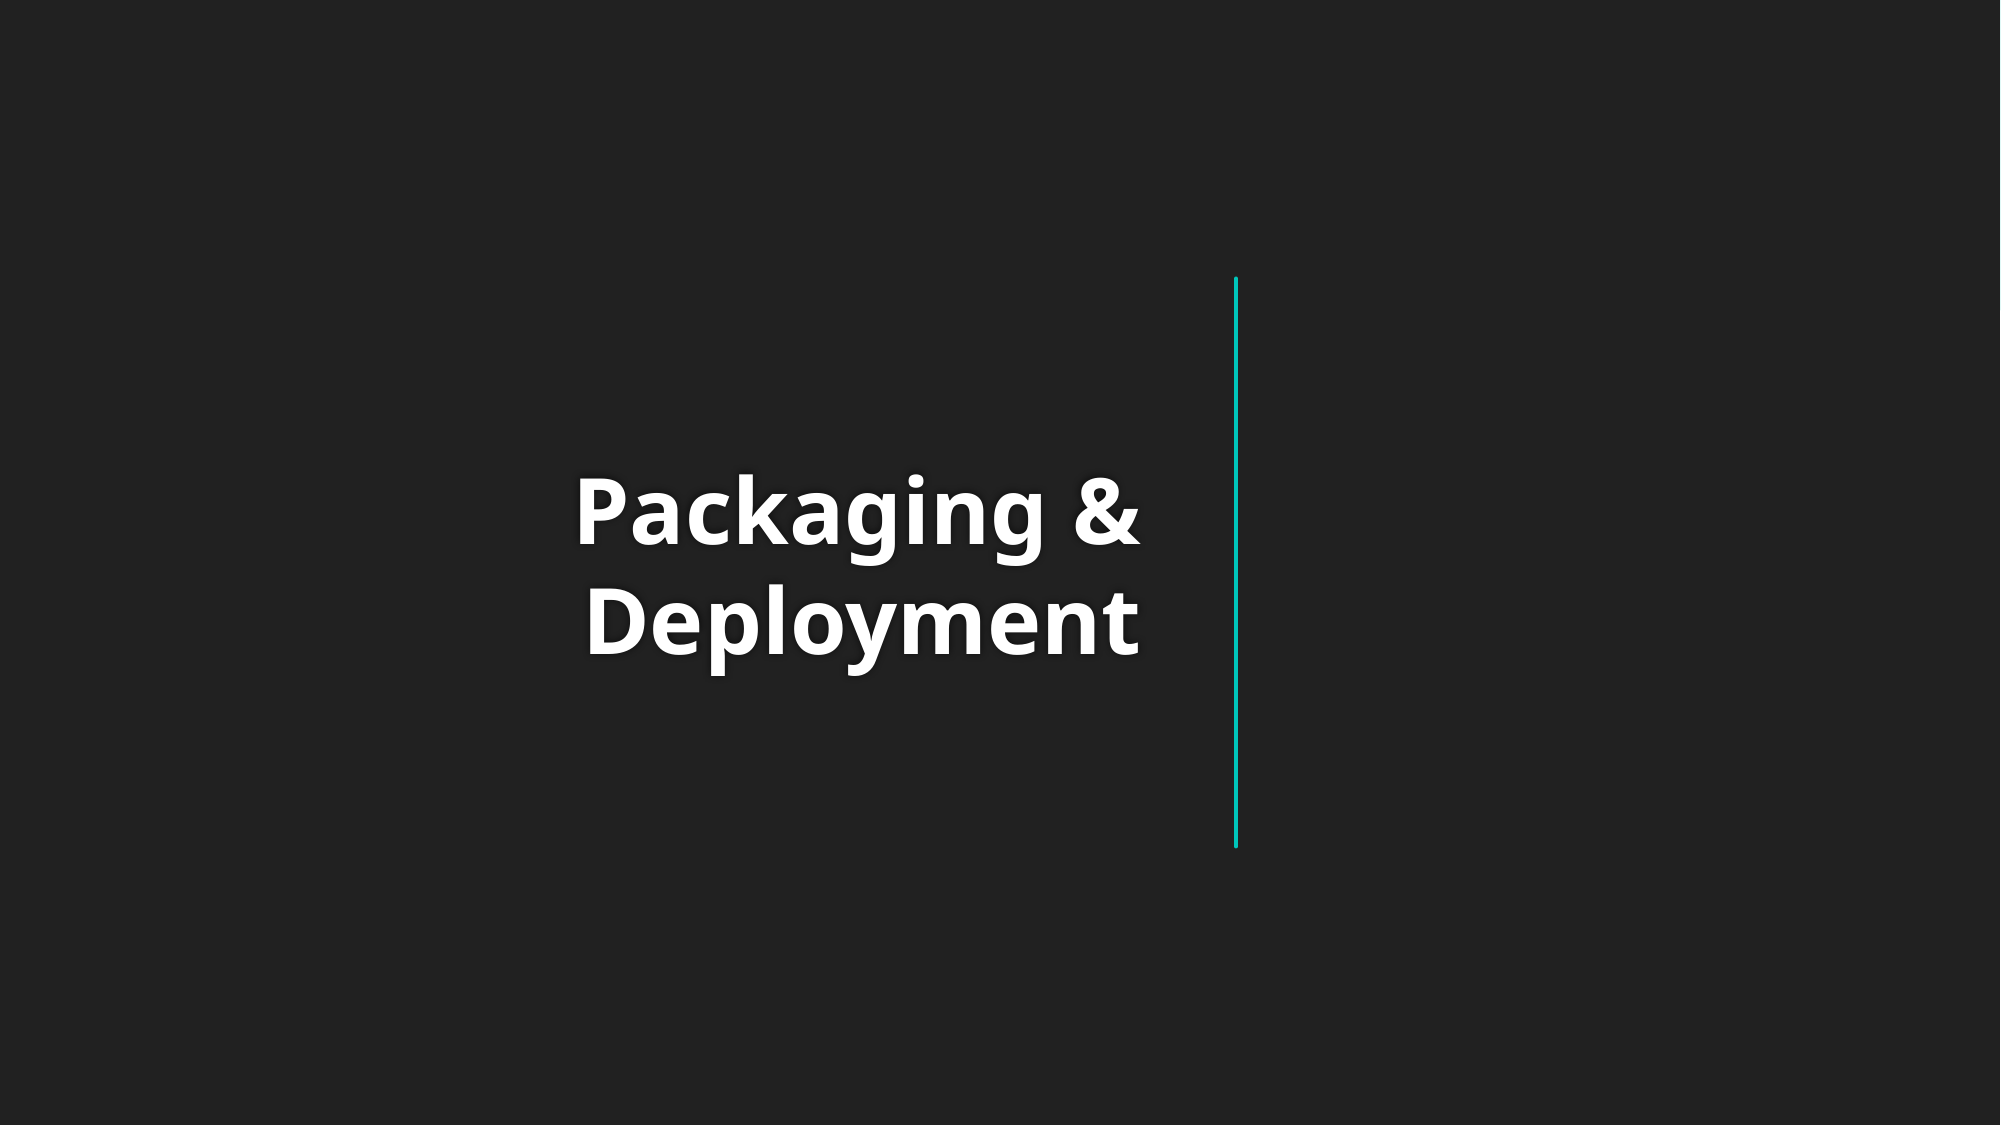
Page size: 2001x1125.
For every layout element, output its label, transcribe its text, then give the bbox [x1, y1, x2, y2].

text_box [0, 0, 2000, 1125]
title Packaging & Deployment [158, 203, 1157, 922]
